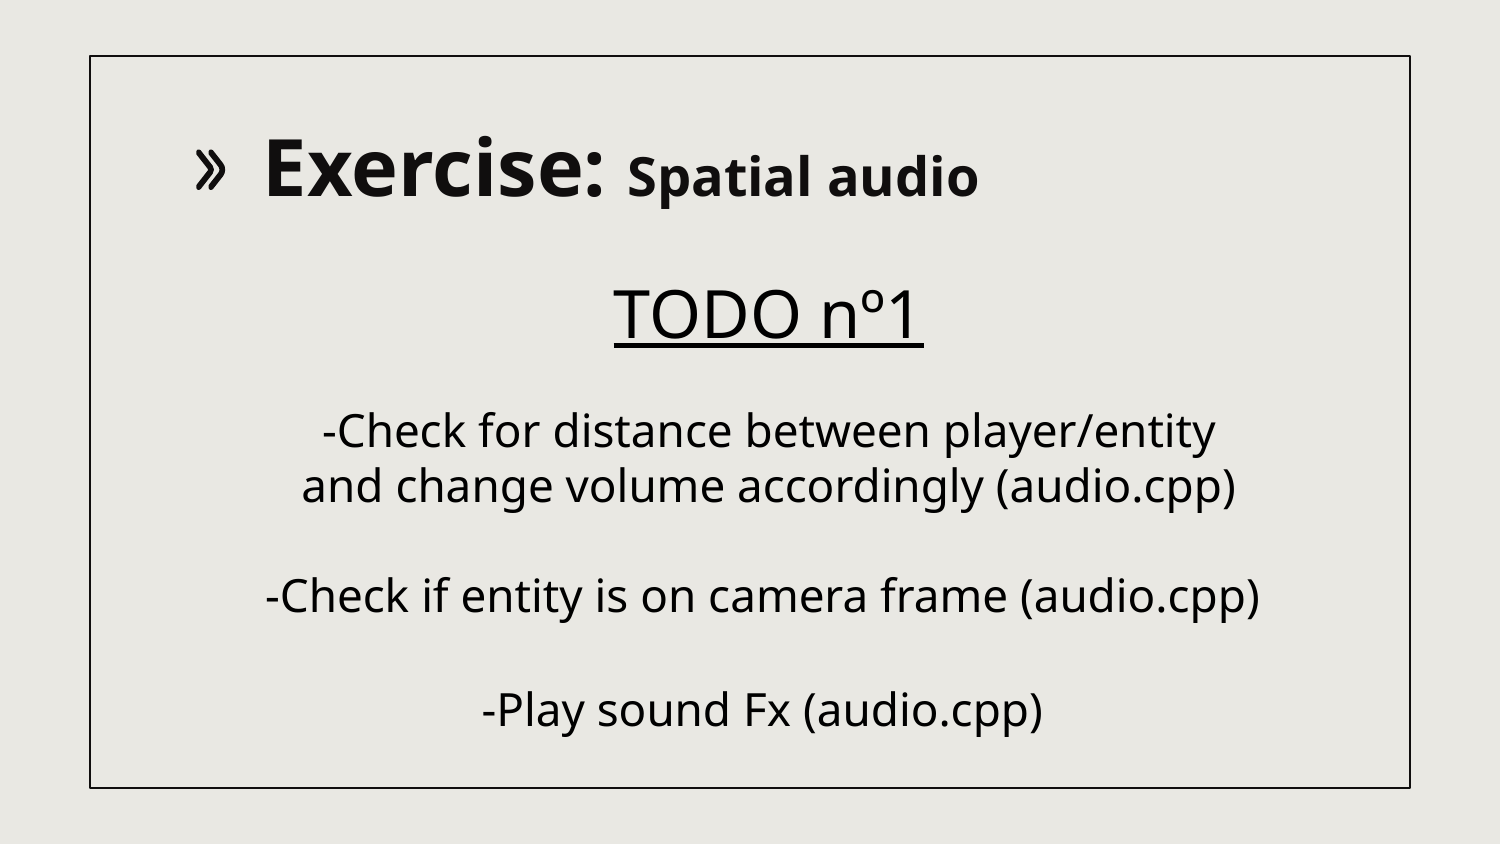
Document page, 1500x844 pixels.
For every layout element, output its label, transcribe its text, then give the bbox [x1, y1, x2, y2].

text_box TODO nº1 -Check for distance between player/entity and change volume accordingly (audio.cpp) -Check if entity is on camera frame (audio.cpp) -Play sound Fx (audio.cpp) [180, 256, 1358, 752]
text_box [197, 150, 225, 189]
title Exercise: Spatial audio [247, 113, 1291, 217]
